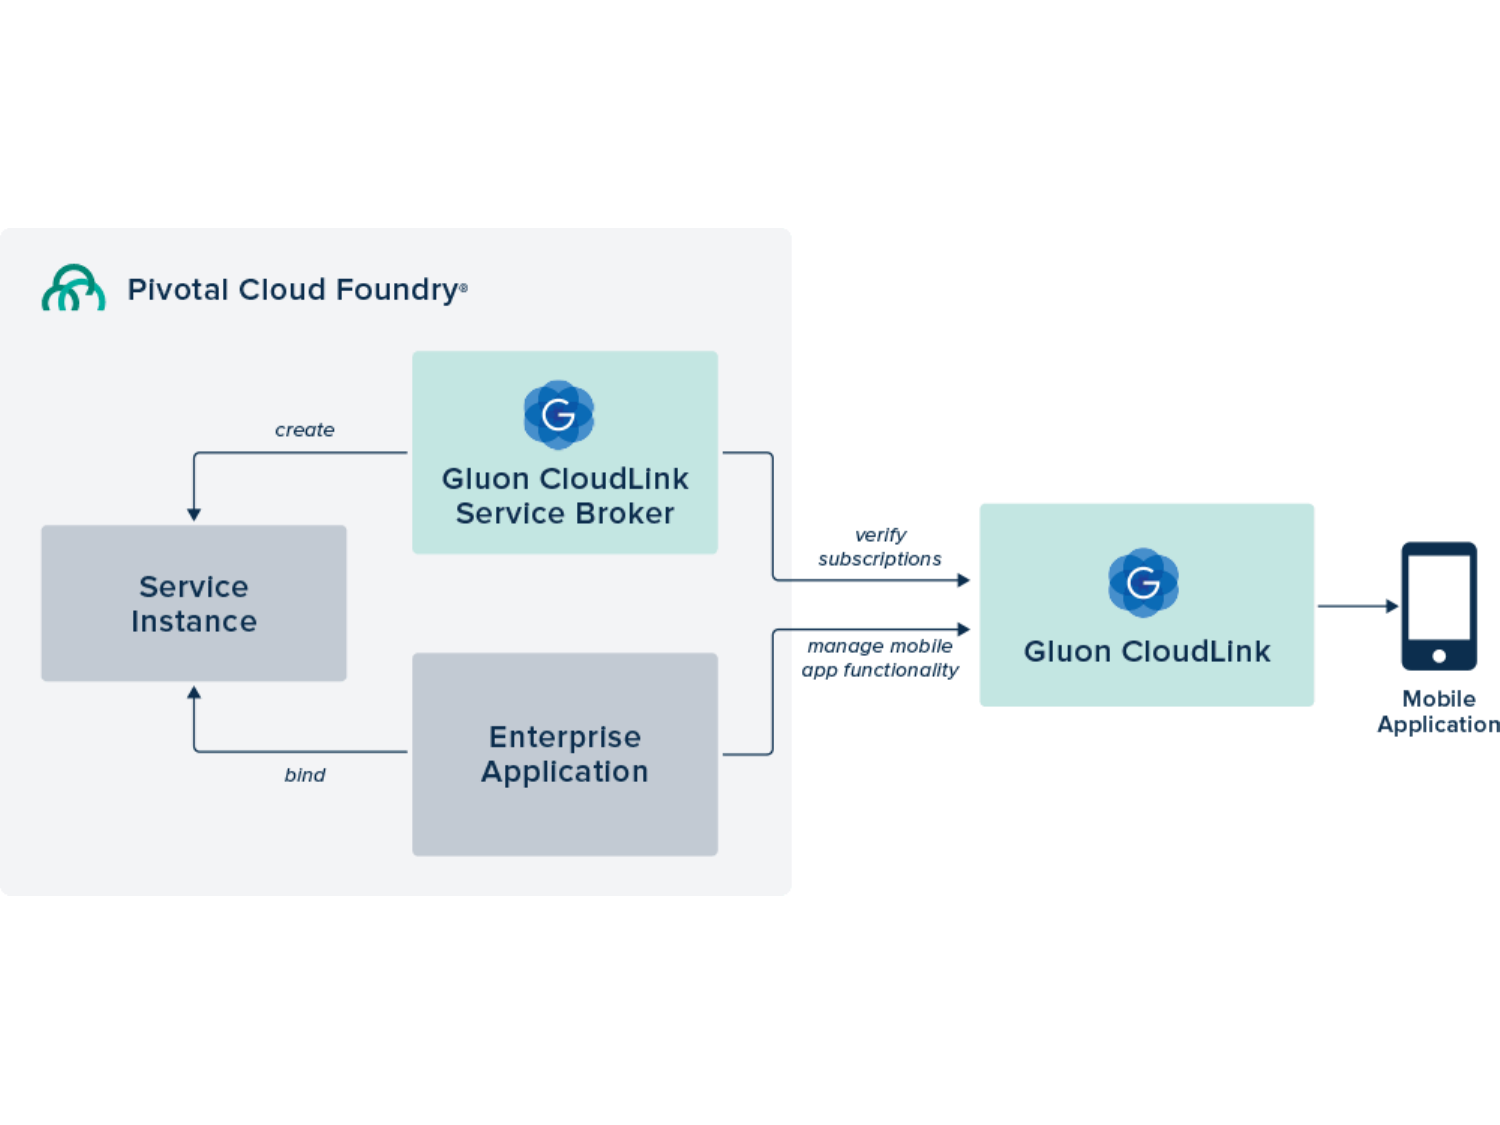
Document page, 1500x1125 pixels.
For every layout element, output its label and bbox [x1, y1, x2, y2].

picture [0, 228, 1500, 897]
